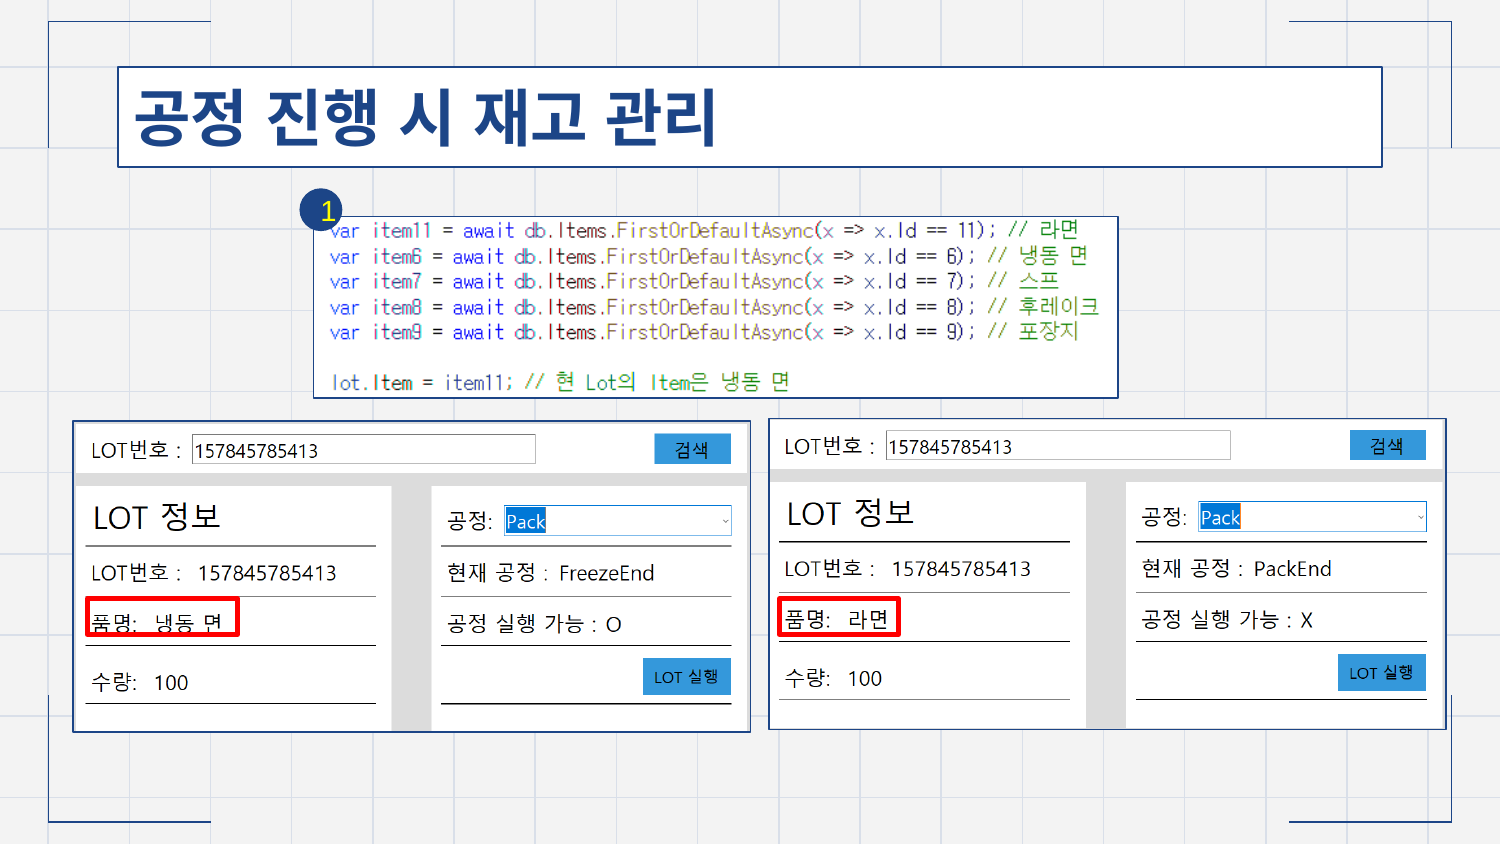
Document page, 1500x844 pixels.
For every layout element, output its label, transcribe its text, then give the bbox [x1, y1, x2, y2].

picture [73, 421, 751, 732]
picture [769, 418, 1446, 729]
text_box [299, 188, 1118, 398]
title 공정 진행 시 재고 관리 [117, 66, 1383, 168]
